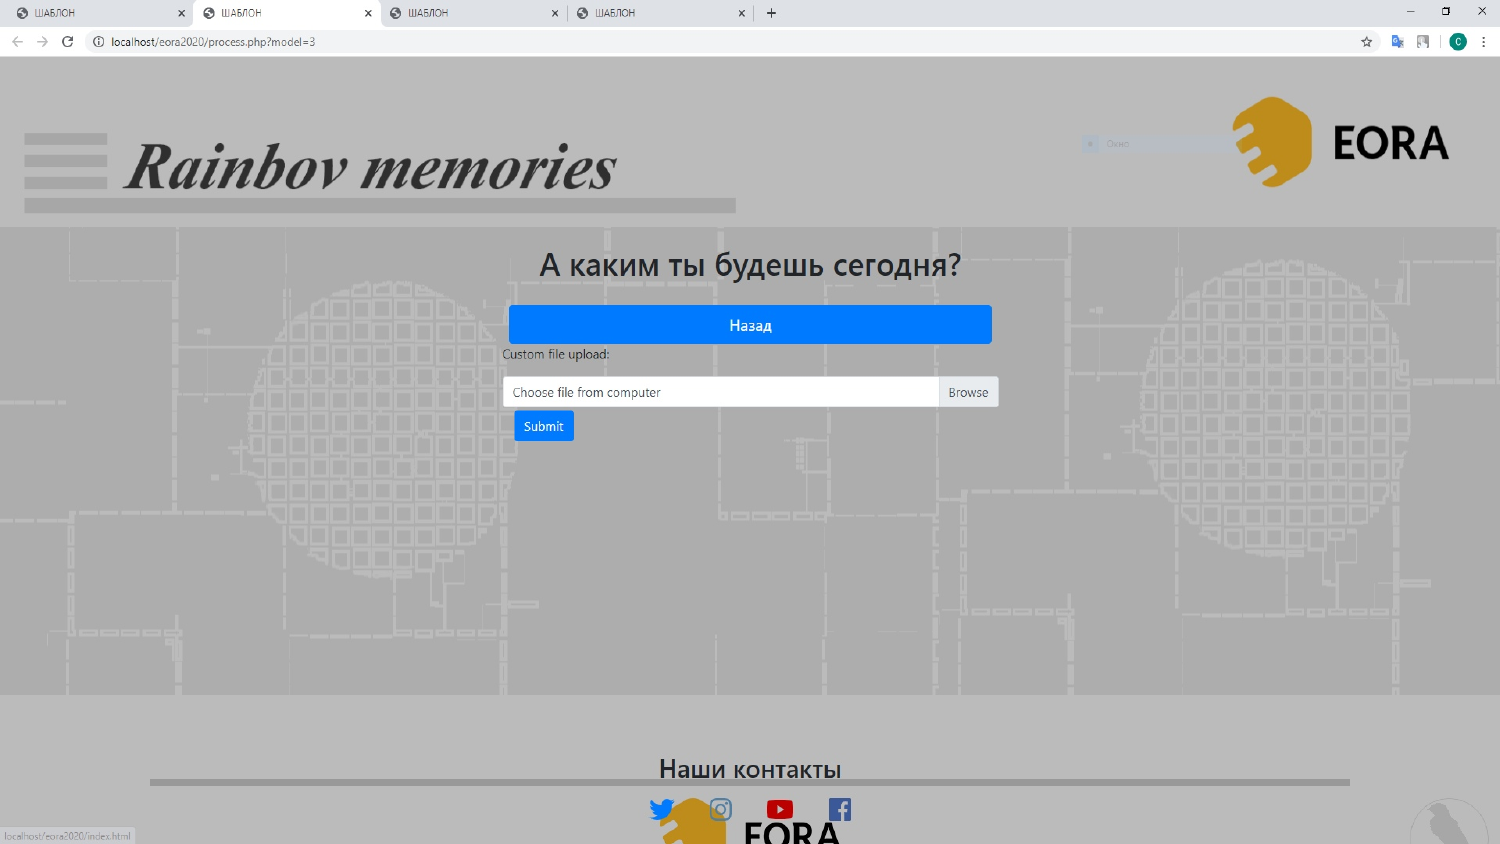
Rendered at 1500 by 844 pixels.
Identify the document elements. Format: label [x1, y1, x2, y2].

list [0, 0, 1500, 844]
